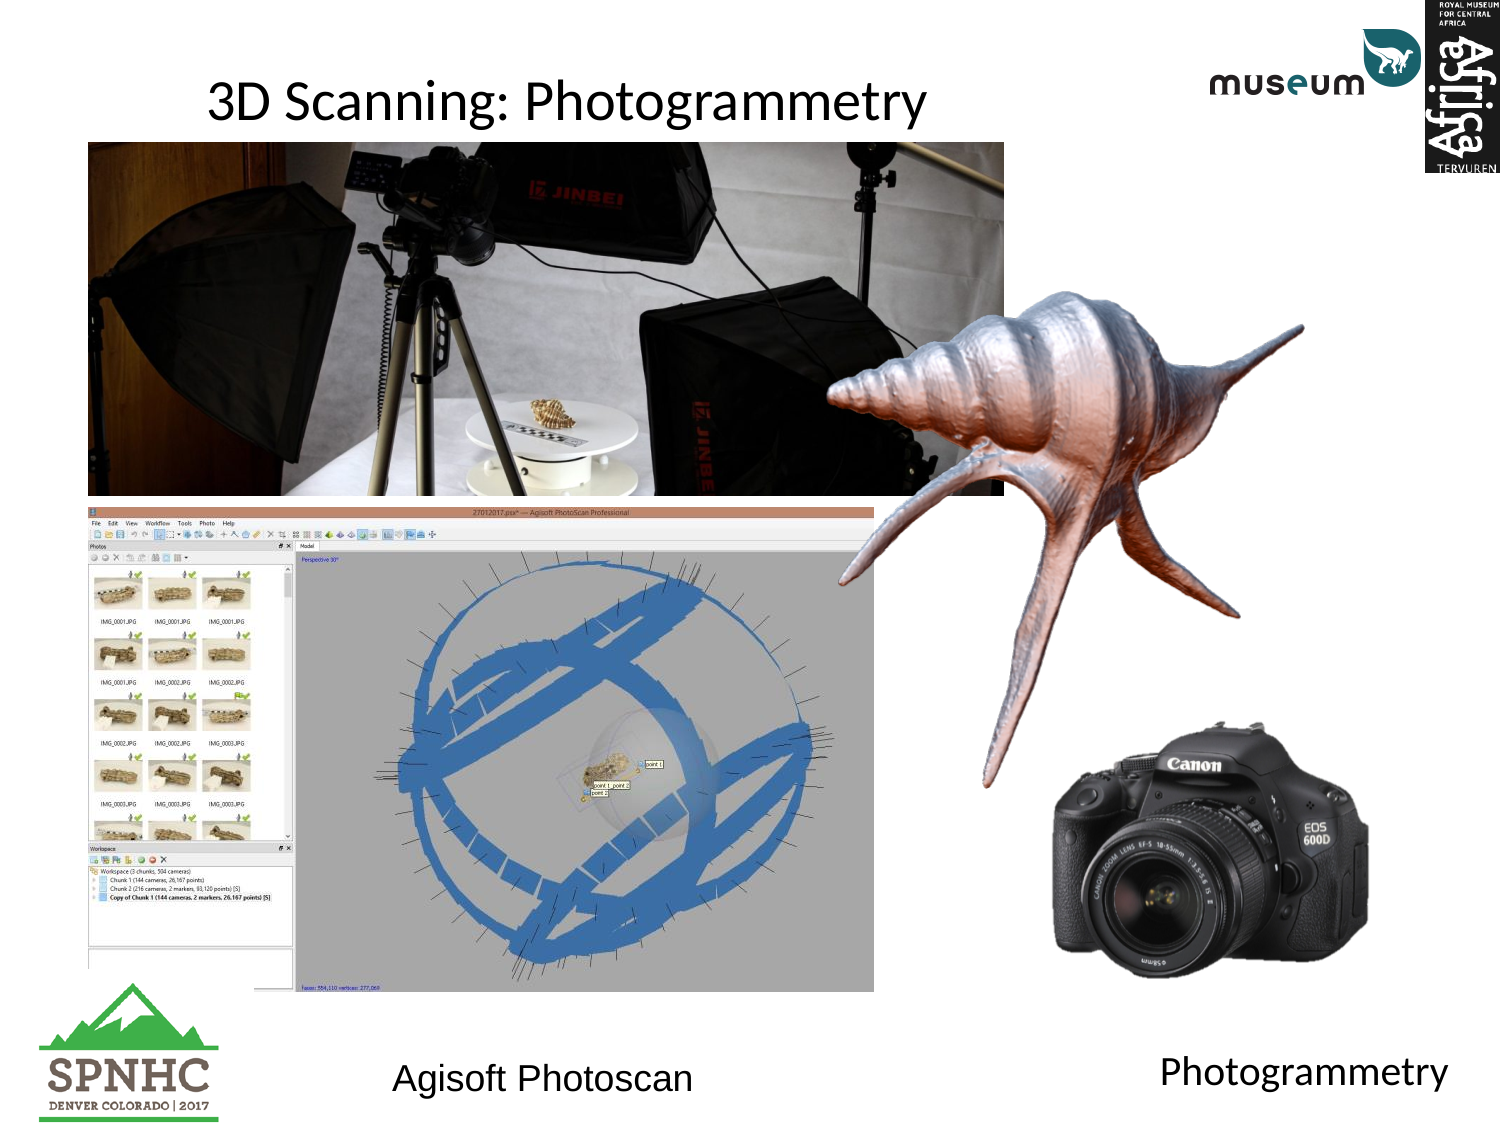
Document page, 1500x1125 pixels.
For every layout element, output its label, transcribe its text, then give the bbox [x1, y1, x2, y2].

text_box 3D Scanning: Photogrammetry [206, 45, 1419, 149]
text_box Agisoft Photoscan [377, 1046, 762, 1104]
text_box Photogrammetry [1015, 1036, 1464, 1102]
picture [1424, 0, 1500, 173]
picture [1210, 29, 1421, 97]
picture [1, 142, 1500, 1125]
